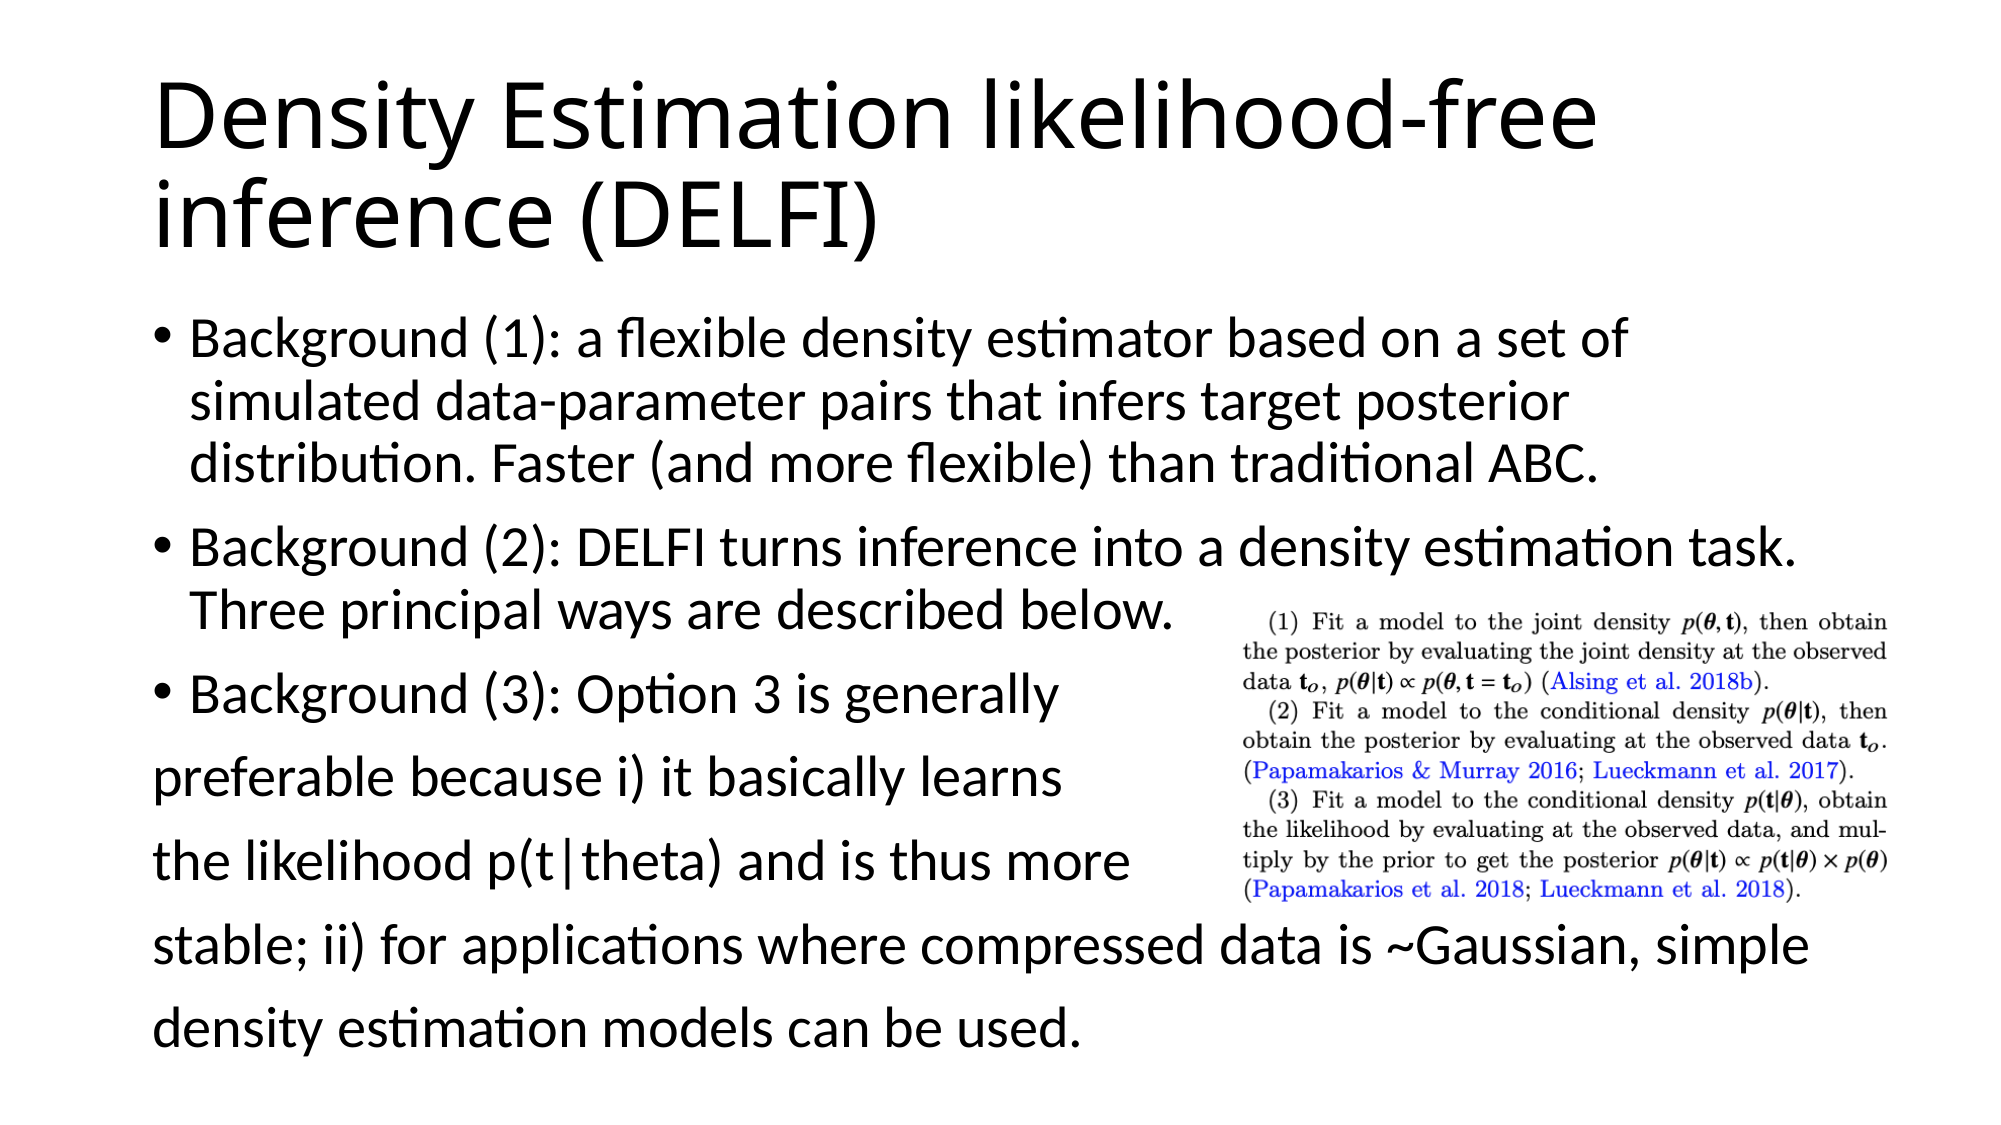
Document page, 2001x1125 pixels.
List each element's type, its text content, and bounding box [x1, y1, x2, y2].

title Density Estimation likelihood-free inference (DELFI) [137, 59, 1863, 278]
list Background (1): a flexible density estimator based on a set of simulated data-parameter pairs that infers target posterior distribution. Faster (and more flexible) than traditional ABC. Background (2): DELFI turns inference into a density estimation task. Three principal ways are described below. Background (3): Option 3 is generally preferable because i) it basically learns the likelihood p(t|theta) and is thus more stable; ii) for applications where compressed data is ~Gaussian, simple density estimation models can be used. [137, 299, 1863, 1084]
picture [1224, 602, 1898, 916]
